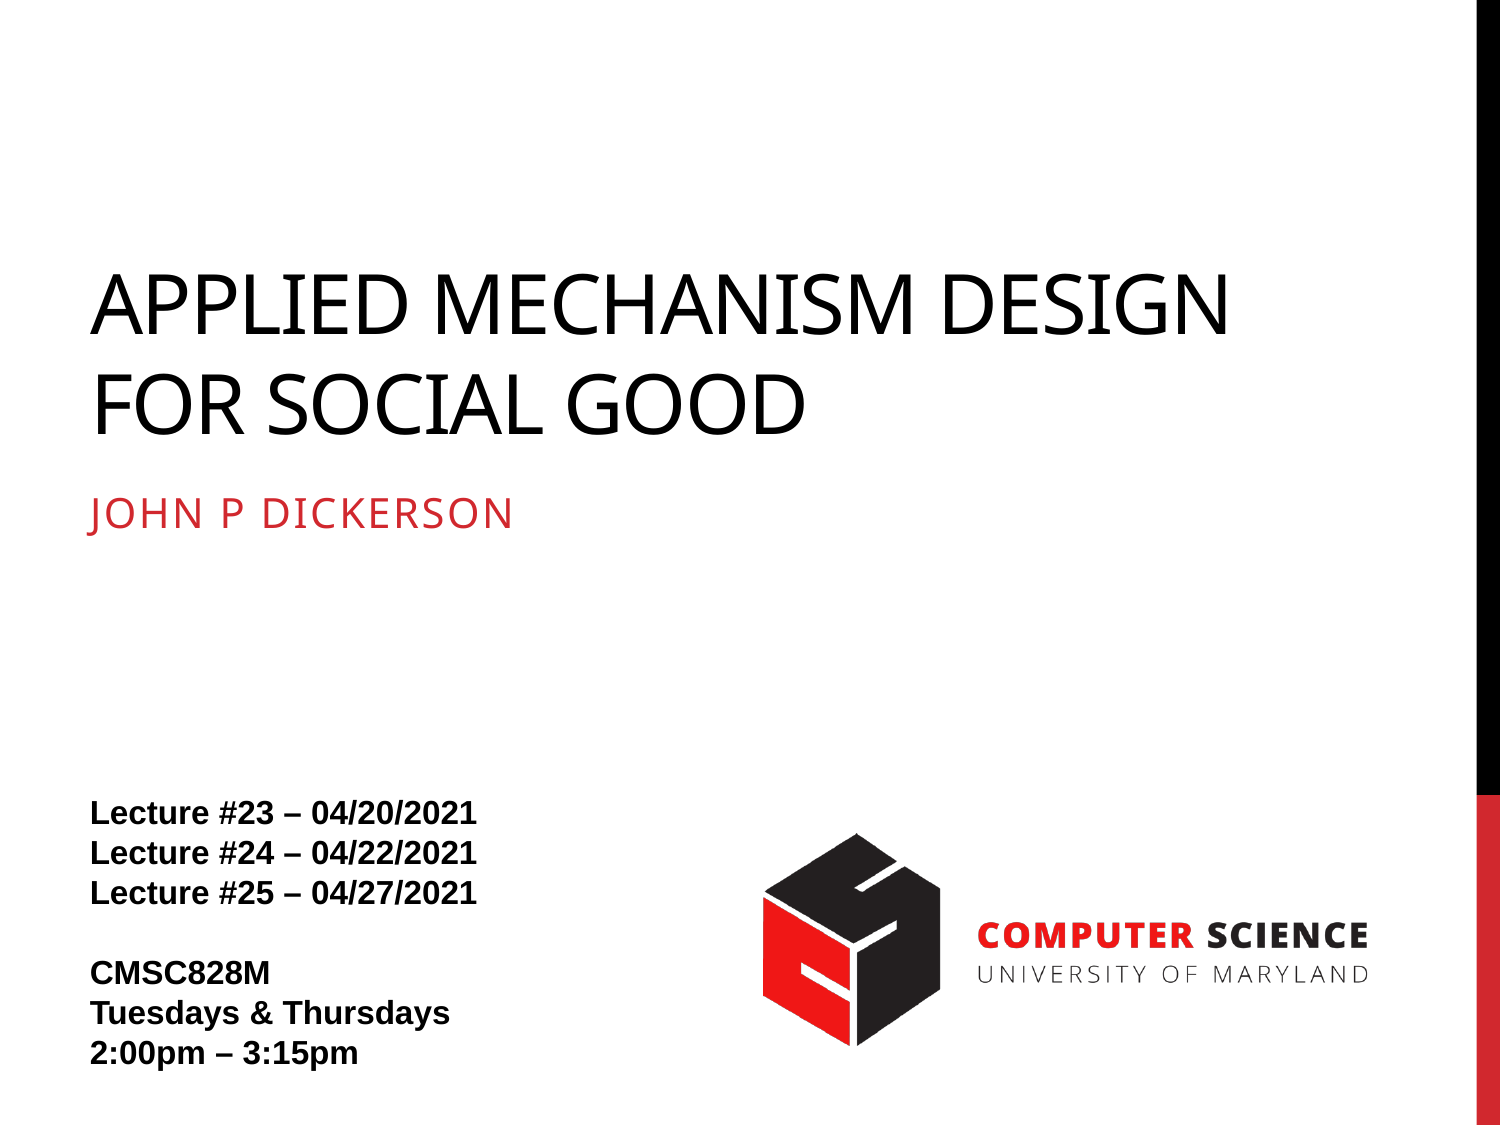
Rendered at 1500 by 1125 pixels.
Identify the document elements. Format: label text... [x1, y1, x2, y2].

title Applied Mechanism Design For Social Good [75, 40, 1350, 662]
picture [763, 832, 1375, 1047]
text_box Lecture #23 – 04/20/2021 Lecture #24 – 04/22/2021 Lecture #25 – 04/27/2021 CMSC828M Tuesdays & Thursdays 2:00pm – 3:15pm [75, 784, 498, 1079]
subtitle John P Dickerson [75, 479, 1200, 585]
